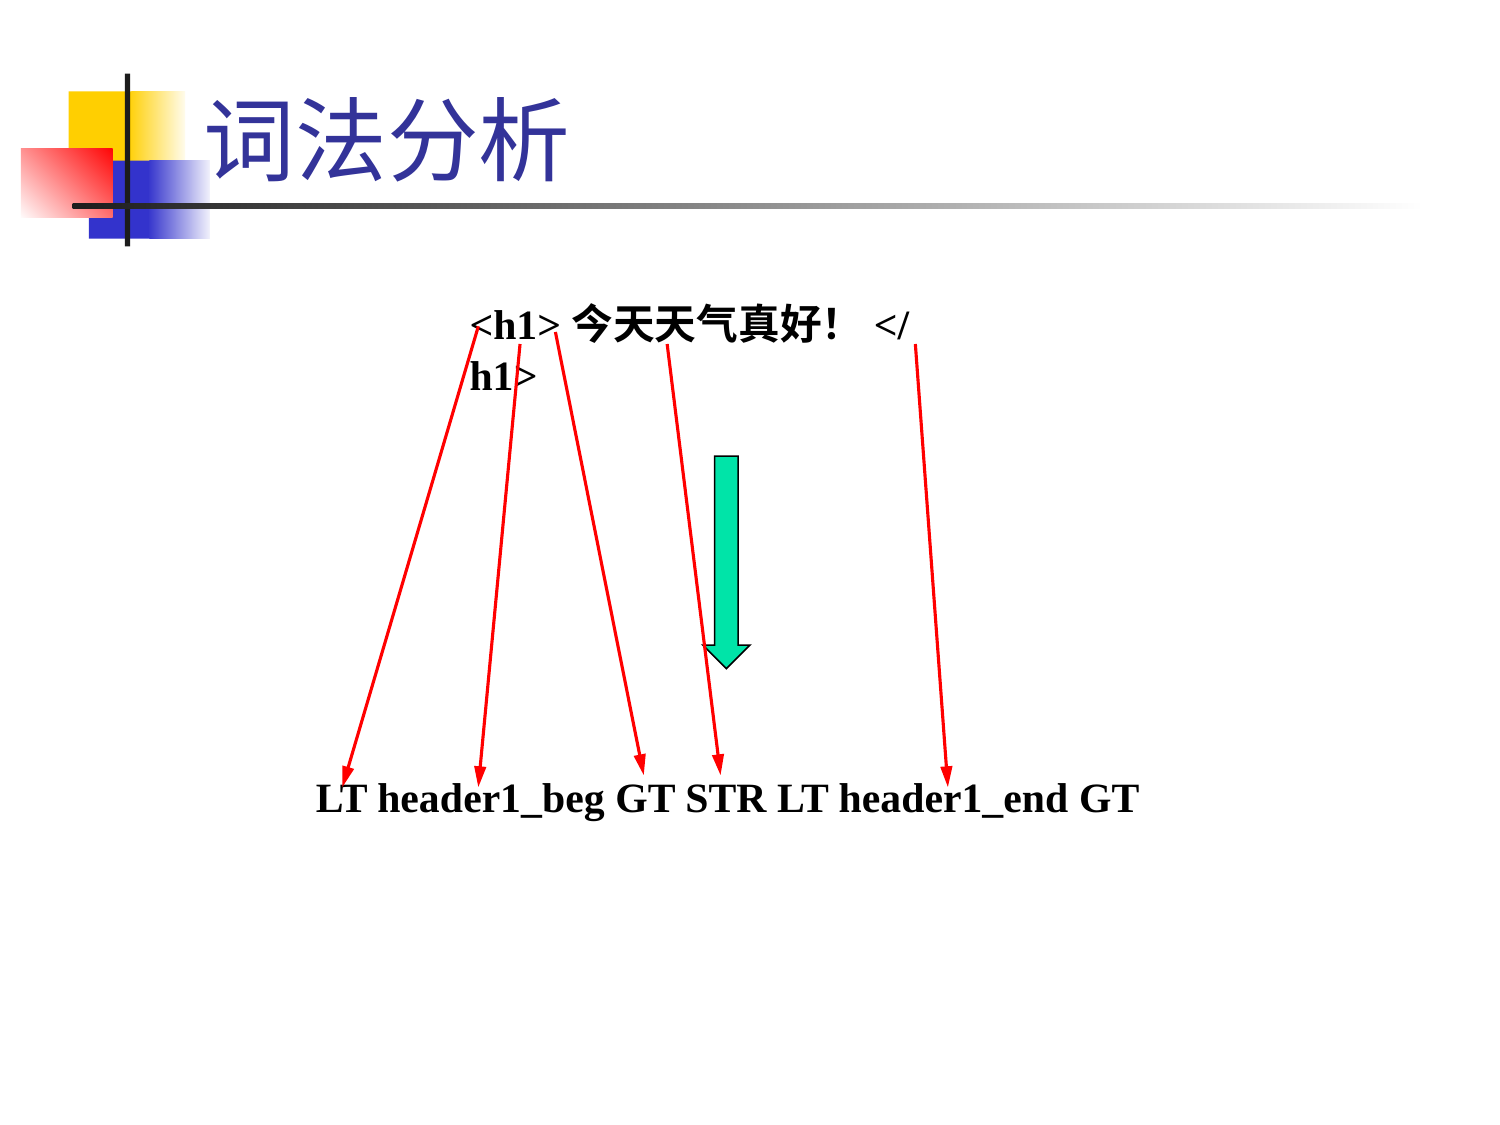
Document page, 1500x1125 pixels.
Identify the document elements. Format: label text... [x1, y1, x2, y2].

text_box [478, 343, 521, 788]
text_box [342, 326, 479, 788]
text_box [555, 331, 644, 776]
title 词法分析 [188, 12, 1468, 200]
text_box LT header1_beg GT STR LT header1_end GT [301, 763, 1199, 846]
list <h1>今天天气真好！</h1> [454, 290, 987, 374]
text_box [724, 456, 750, 669]
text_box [666, 343, 721, 776]
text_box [915, 343, 949, 788]
